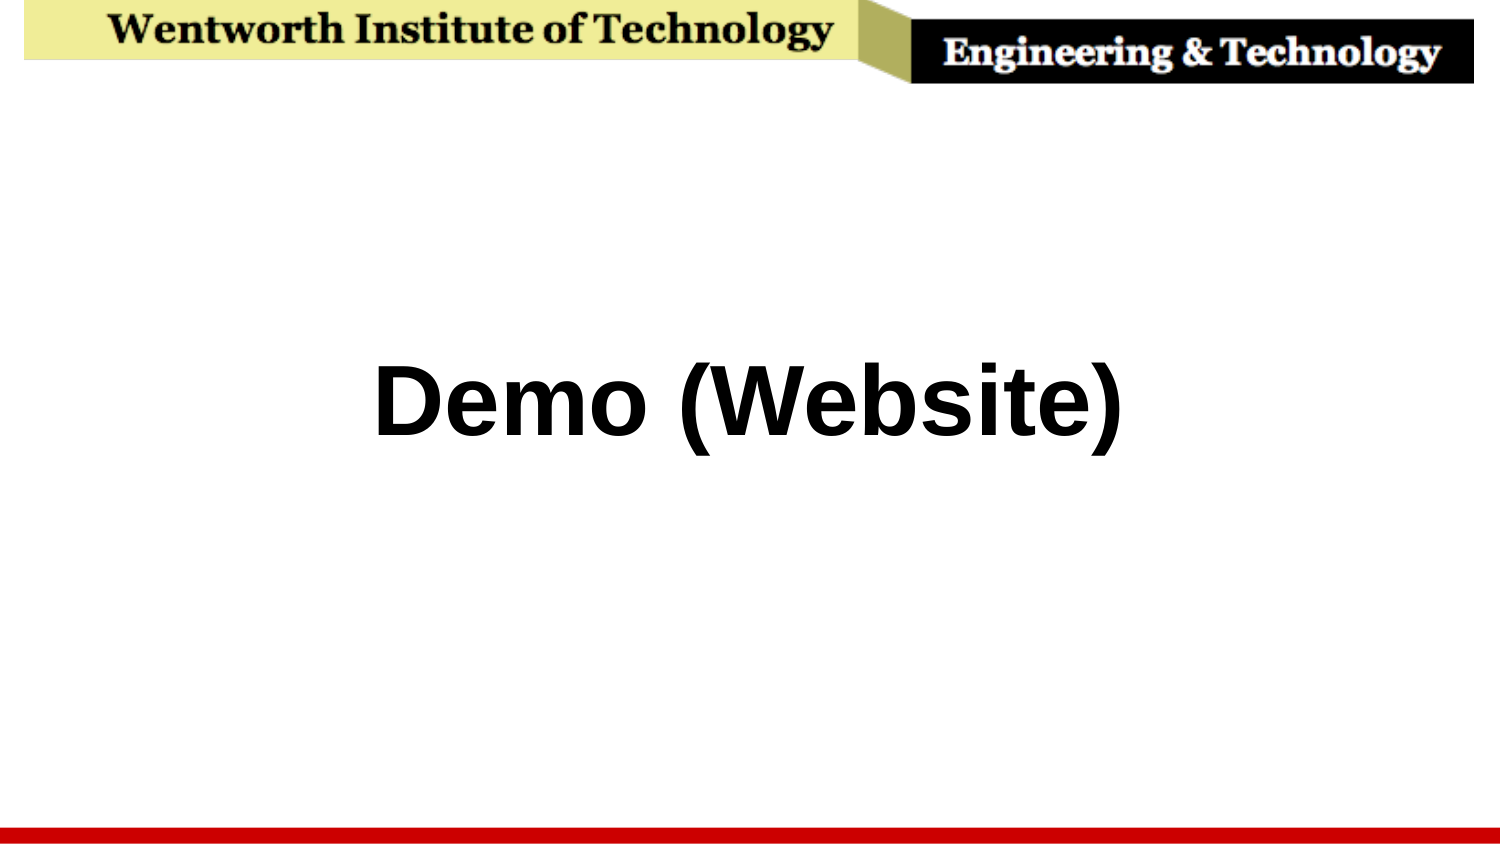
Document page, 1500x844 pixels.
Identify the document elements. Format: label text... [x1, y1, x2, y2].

title Demo (Website) [50, 326, 1448, 464]
picture [24, 0, 1474, 95]
